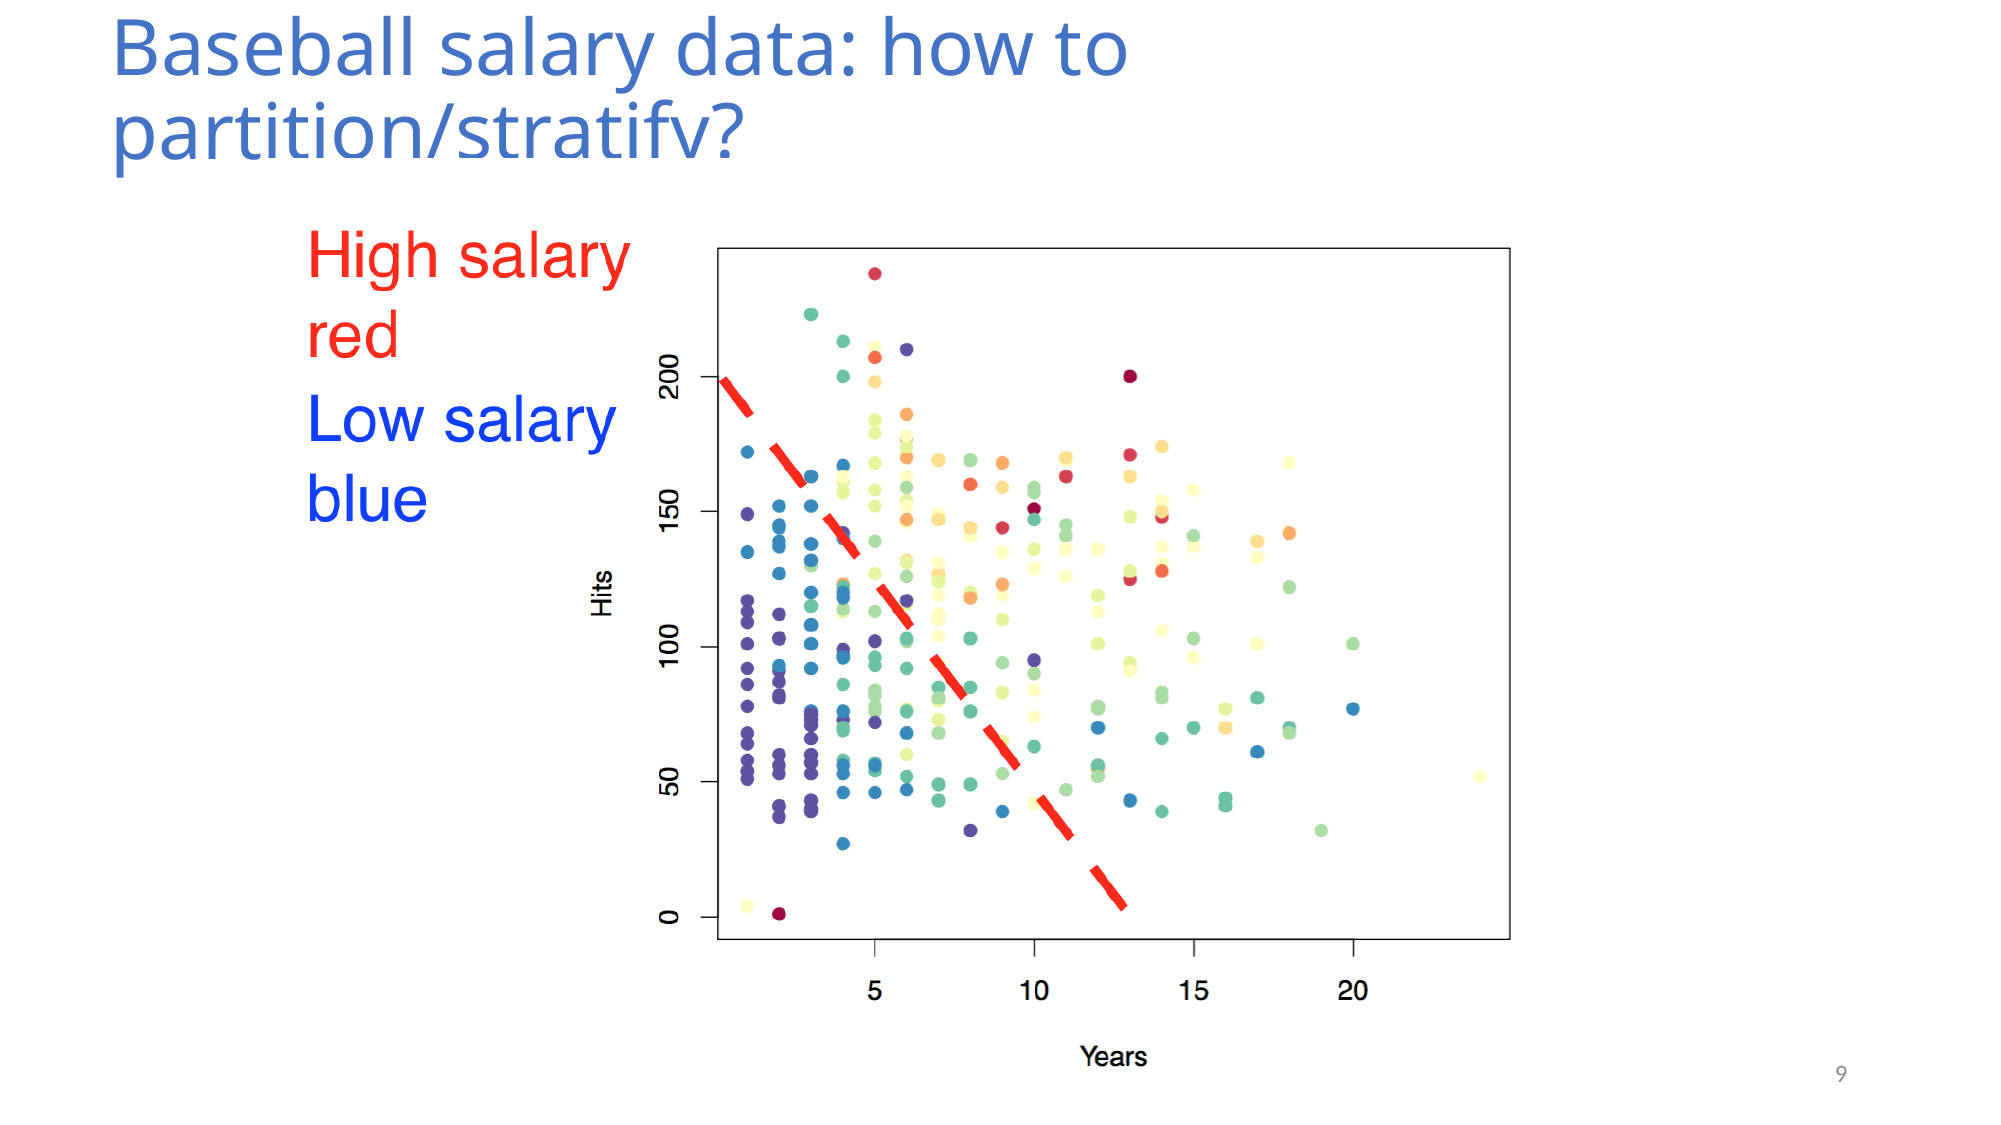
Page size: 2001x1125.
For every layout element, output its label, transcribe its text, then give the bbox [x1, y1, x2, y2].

text_box Baseball salary data: how to partition/stratify? [95, 0, 1793, 185]
picture [259, 158, 1572, 1098]
slide_number 9 [1412, 1042, 1863, 1103]
